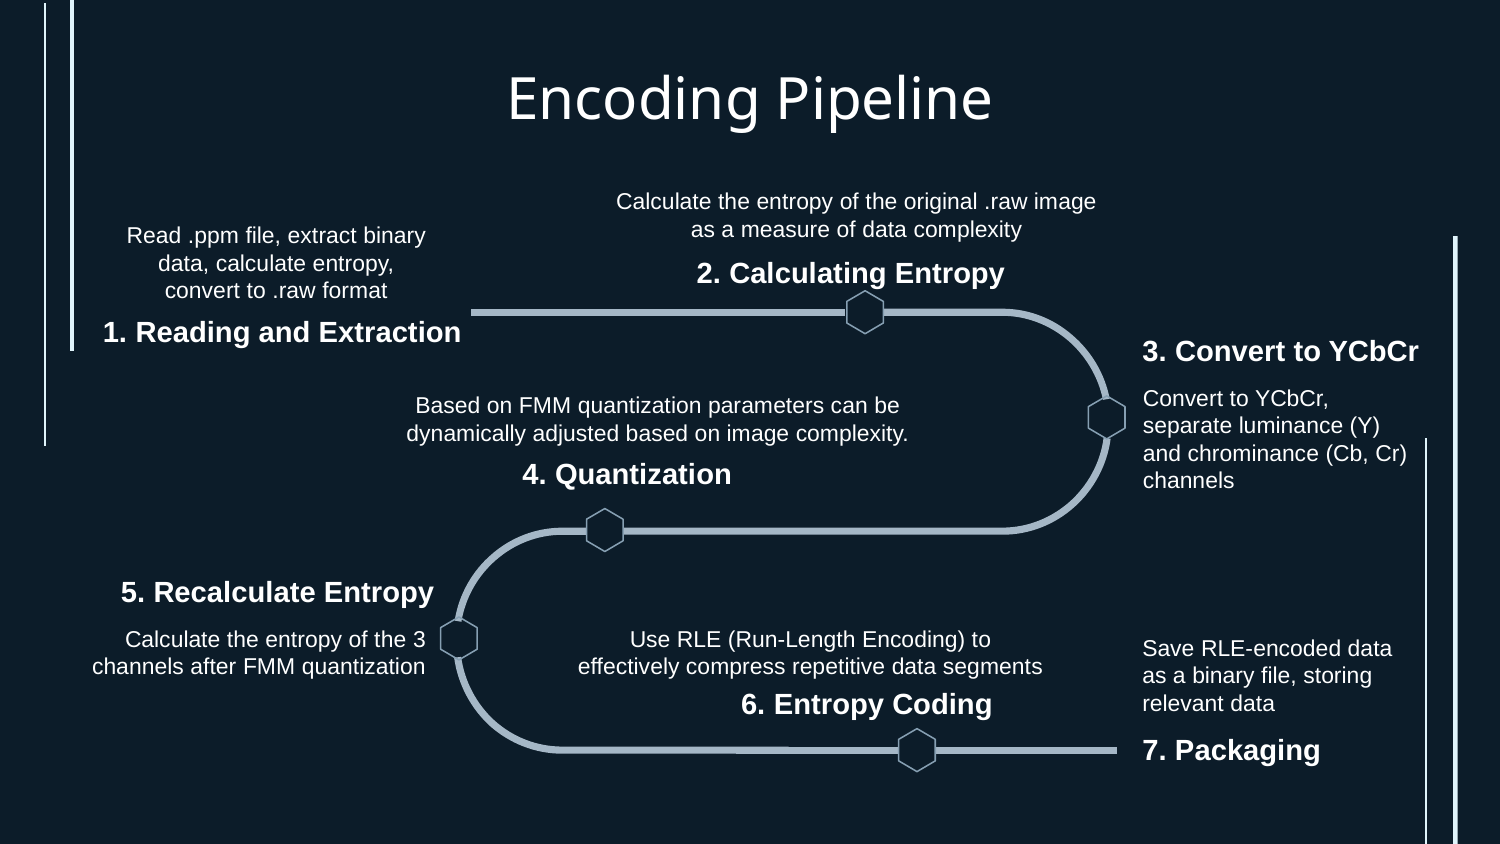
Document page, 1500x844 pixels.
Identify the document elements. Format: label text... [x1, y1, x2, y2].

text_box Calculate the entropy of the original .raw image as a measure of data complexity [596, 179, 1117, 250]
text_box 7. Packaging [1128, 724, 1340, 774]
text_box Based on FMM quantization parameters can be dynamically adjusted based on image complexity. [389, 383, 435, 453]
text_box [440, 290, 1126, 772]
text_box 5. Recalculate Entropy [106, 566, 435, 616]
text_box Save RLE-encoded data as a binary file, storing relevant data [1129, 625, 1420, 723]
text_box Calculate the entropy of the 3 channels after FMM quantization [74, 616, 435, 687]
text_box Convert to YCbCr, separate luminance (Y) and chrominance (Cb, Cr) channels [1129, 375, 1436, 501]
text_box 1. Reading and Extraction [88, 305, 435, 356]
text_box 3. Convert to YCbCr [1129, 325, 1435, 375]
text_box Read .ppm file, extract binary data, calculate entropy, convert to .raw format [106, 213, 447, 311]
title Encoding Pipeline [118, 45, 1382, 140]
text_box 2. Calculating Entropy [681, 246, 1035, 289]
